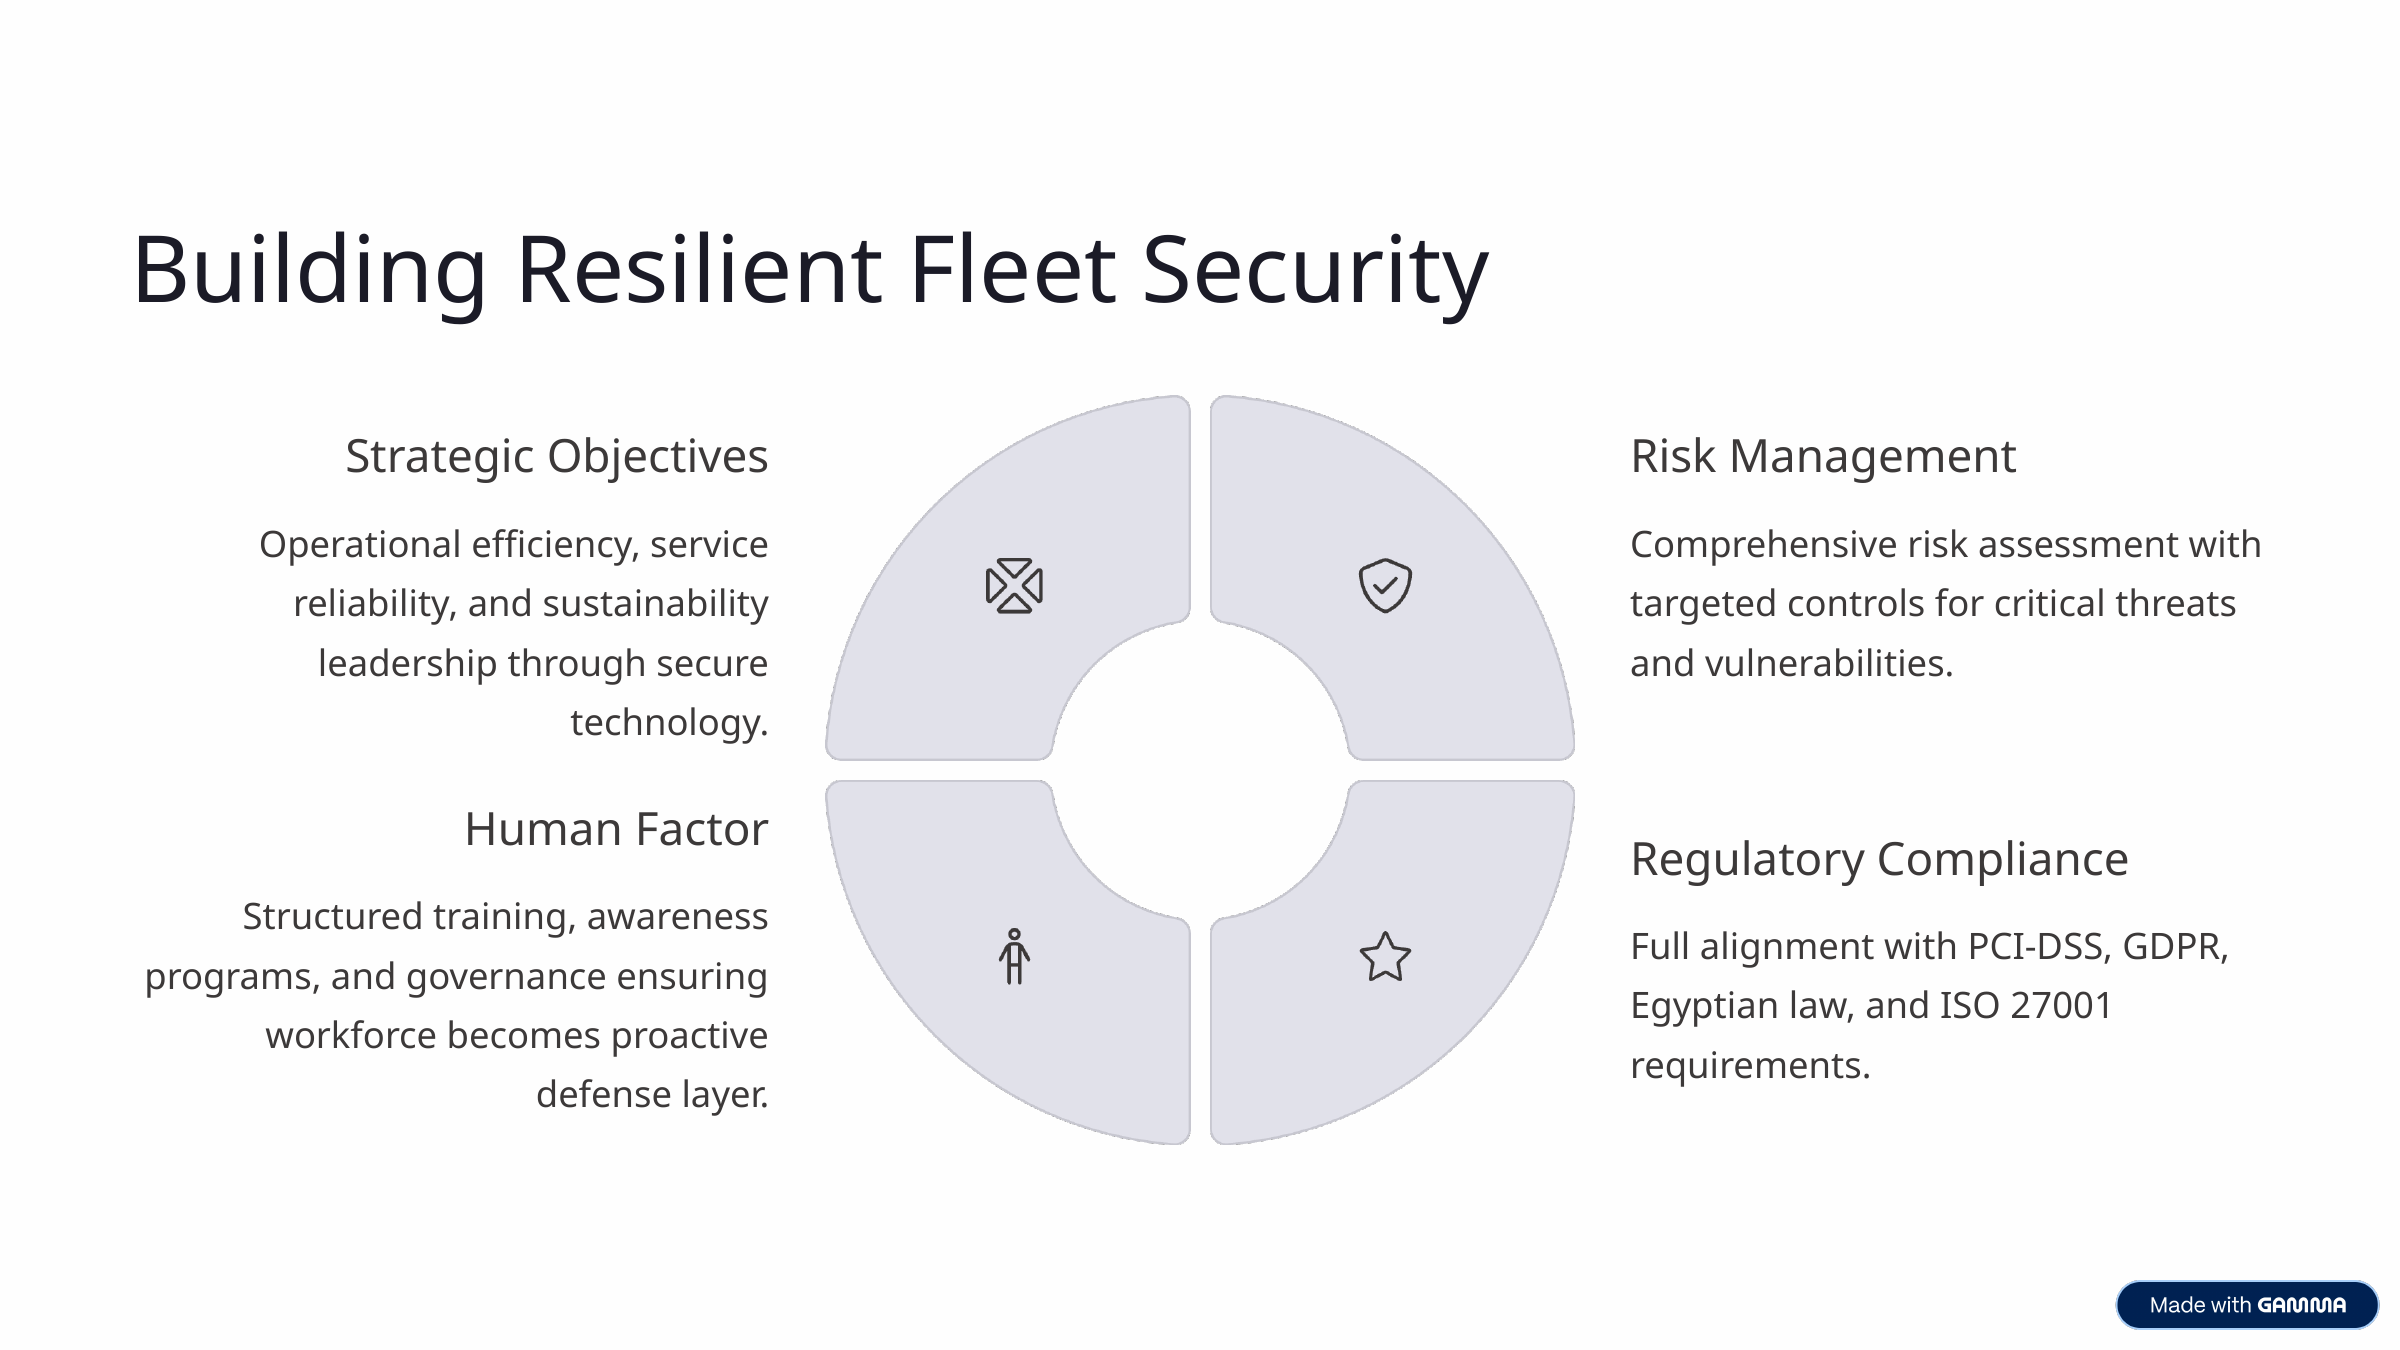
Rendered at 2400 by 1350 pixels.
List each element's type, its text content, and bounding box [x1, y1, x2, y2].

picture [825, 395, 1575, 1145]
text_box Comprehensive risk assessment with targeted controls for critical threats and vulnerabilities. [1630, 505, 2270, 684]
picture [2106, 1271, 2389, 1339]
text_box Regulatory Compliance [1630, 827, 2135, 886]
text_box Strategic Objectives [304, 424, 770, 483]
text_box Structured training, awareness programs, and governance ensuring workforce becomes proactive defense layer. [130, 877, 770, 1116]
text_box Risk Management [1630, 424, 2096, 483]
text_box Operational efficiency, service reliability, and sustainability leadership through secure technology. [130, 505, 770, 684]
text_box Human Factor [304, 797, 770, 856]
text_box Building Resilient Fleet Security [130, 205, 1490, 322]
text_box Full alignment with PCI-DSS, GDPR, Egyptian law, and ISO 27001 requirements. [1630, 907, 2270, 1087]
